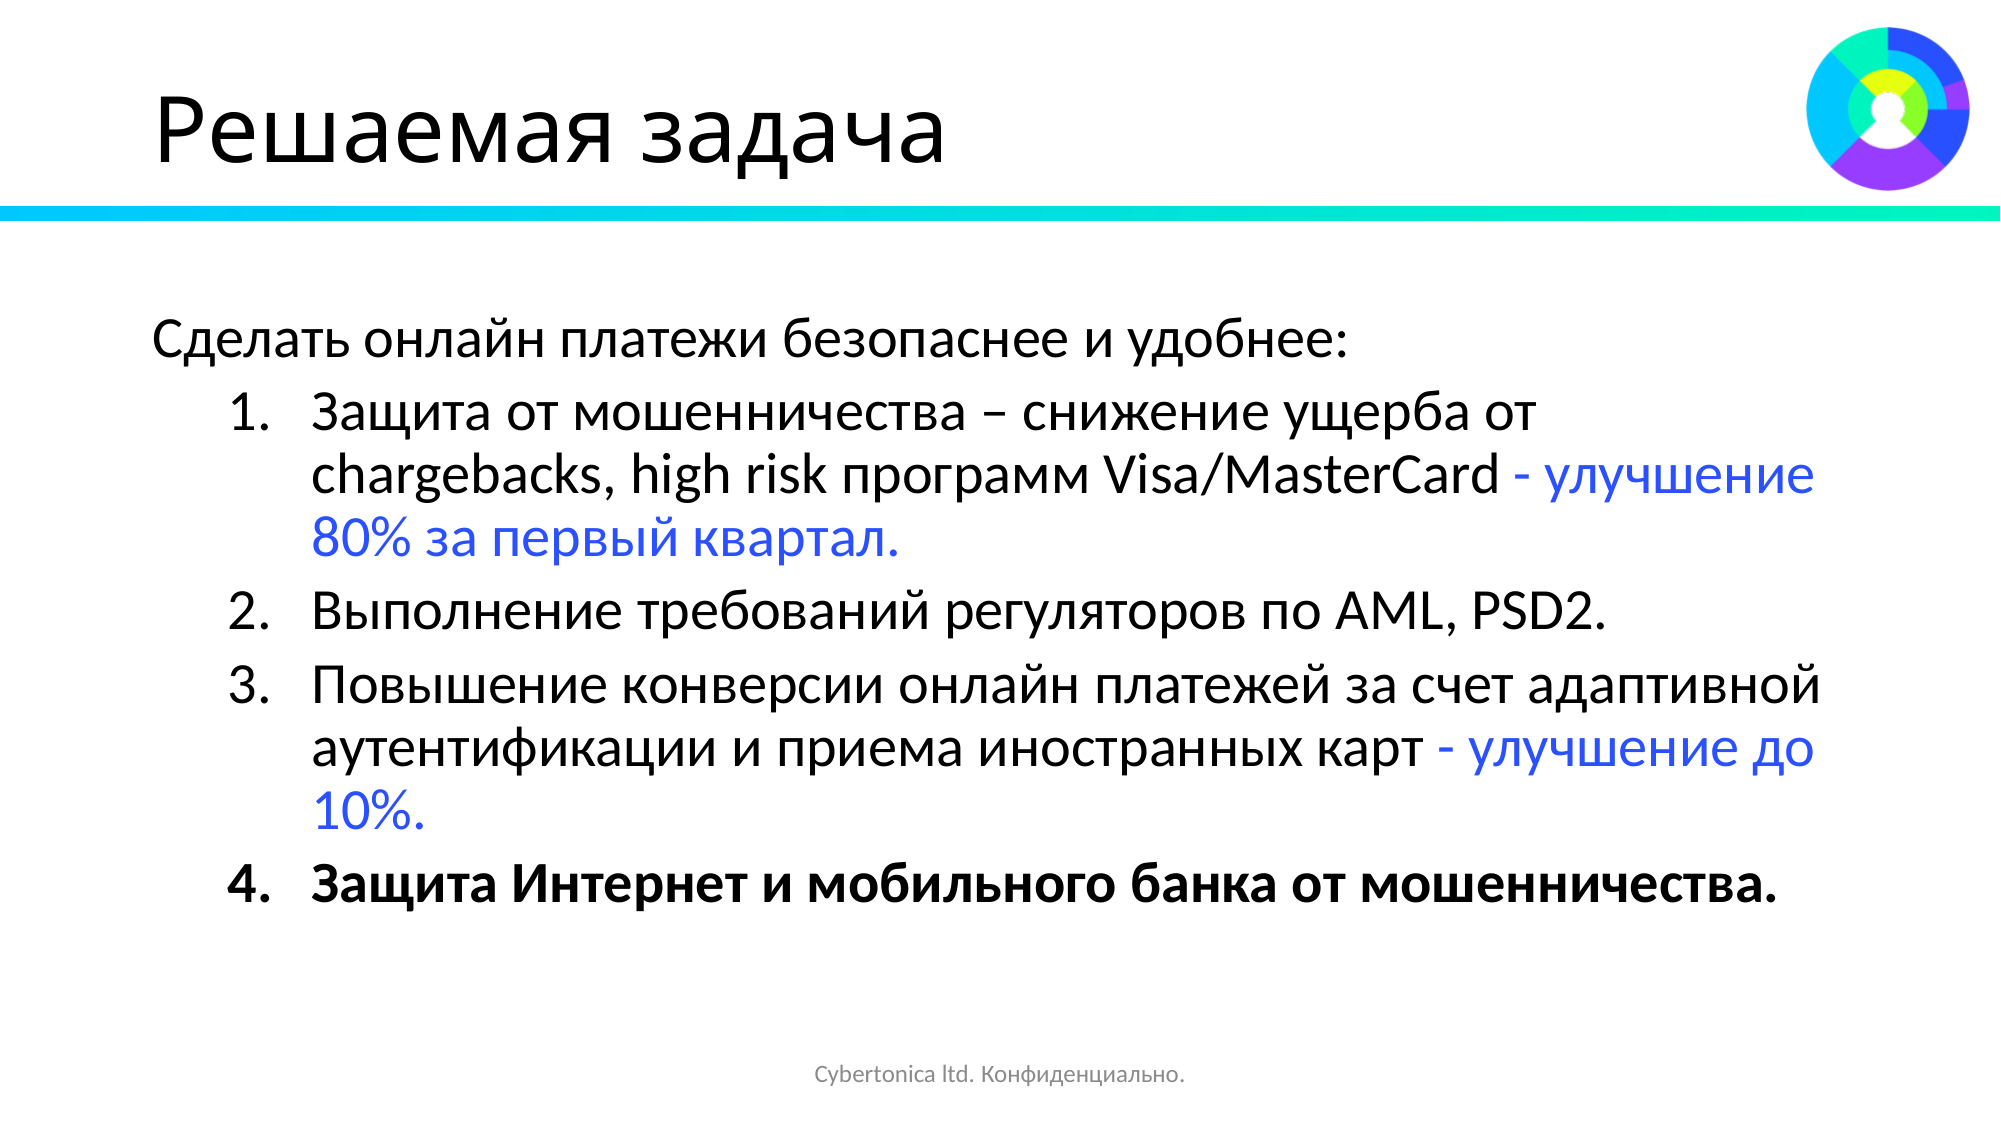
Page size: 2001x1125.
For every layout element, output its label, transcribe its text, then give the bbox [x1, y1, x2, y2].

text_box [0, 205, 2000, 221]
list Сделать онлайн платежи безопаснее и удобнее: Защита от мошенничества – снижение ущерба от chargebacks, high risk программ Visa/MasterCard - улучшение 80% за первый квартал. Выполнение требований регуляторов по AML, PSD2. Повышение конверсии онлайн платежей за счет адаптивной аутентификации и приема иностранных карт - улучшение до 10%. Защита Интернет и мобильного банка от мошенничества. [137, 299, 1863, 1014]
picture [1806, 27, 1970, 191]
footer Cybertonica ltd. Конфиденциально. [662, 1042, 1338, 1103]
title Решаемая задача [137, 59, 1863, 205]
